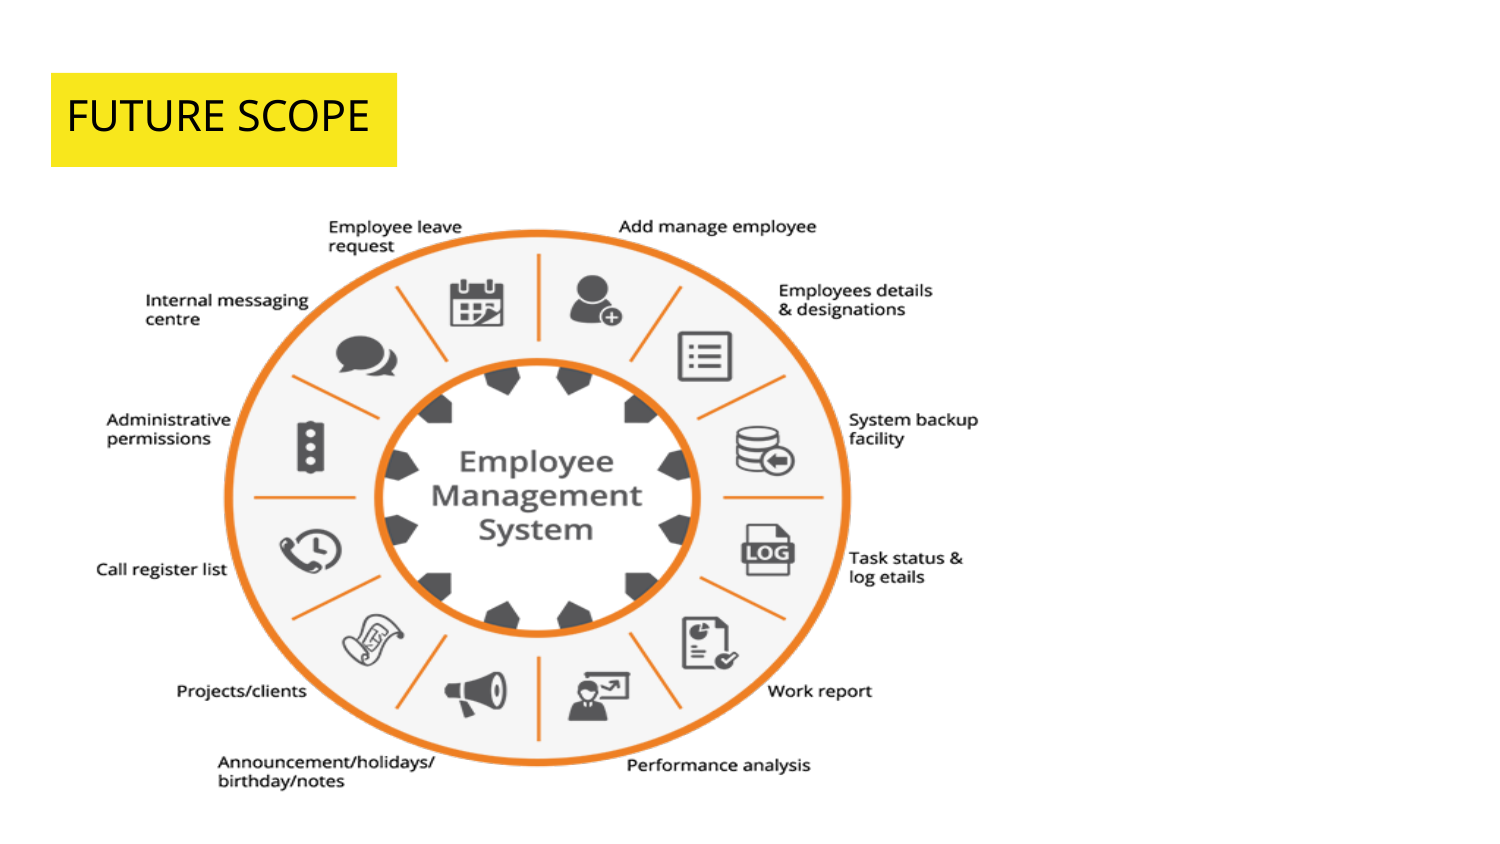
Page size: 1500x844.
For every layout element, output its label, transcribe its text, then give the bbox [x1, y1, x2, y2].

title FUTURE SCOPE [51, 72, 398, 167]
picture [24, 191, 1050, 819]
